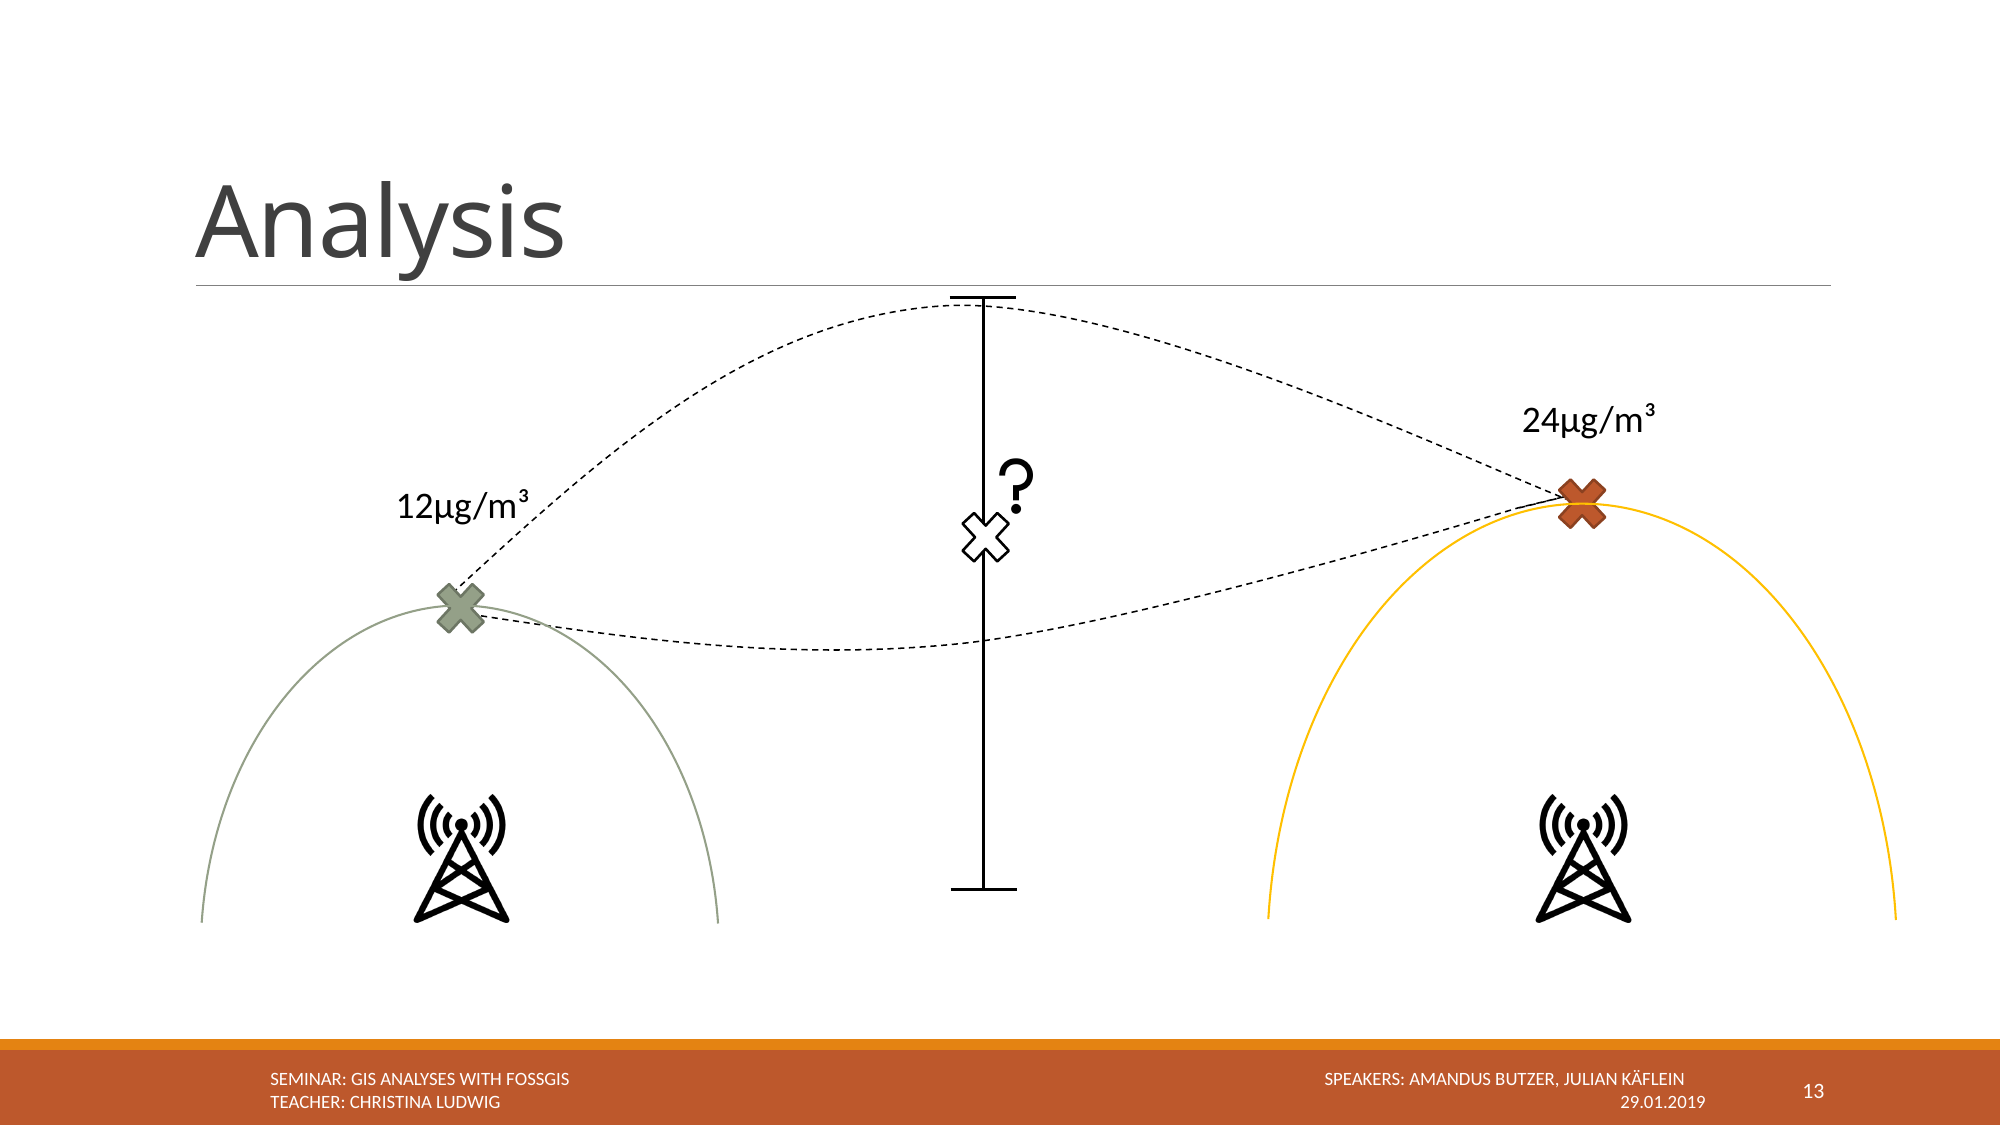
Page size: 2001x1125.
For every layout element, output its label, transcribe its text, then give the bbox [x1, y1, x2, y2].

text_box [994, 531, 1010, 563]
text_box [961, 512, 980, 563]
text_box [1558, 478, 1607, 503]
picture [980, 450, 1052, 522]
picture [1506, 783, 1658, 935]
title Analysis [180, 47, 1830, 285]
footer Seminar: GIS Analyses with FOSSGIS Speakers: Amandus Butzer, Julian Käflein Teacher: Christina Ludwig 29.01.2019 [255, 1059, 1745, 1120]
text_box [1485, 498, 1568, 519]
text_box 24µg/m³ [1507, 387, 1693, 448]
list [385, 783, 537, 935]
text_box [994, 306, 1562, 553]
text_box 12µg/m³ [380, 473, 567, 534]
text_box [994, 497, 1563, 640]
text_box [502, 561, 980, 650]
slide_number 13 [1745, 1059, 1840, 1120]
text_box [1267, 502, 1897, 958]
text_box [456, 305, 980, 593]
text_box [436, 583, 485, 605]
text_box [200, 604, 720, 955]
